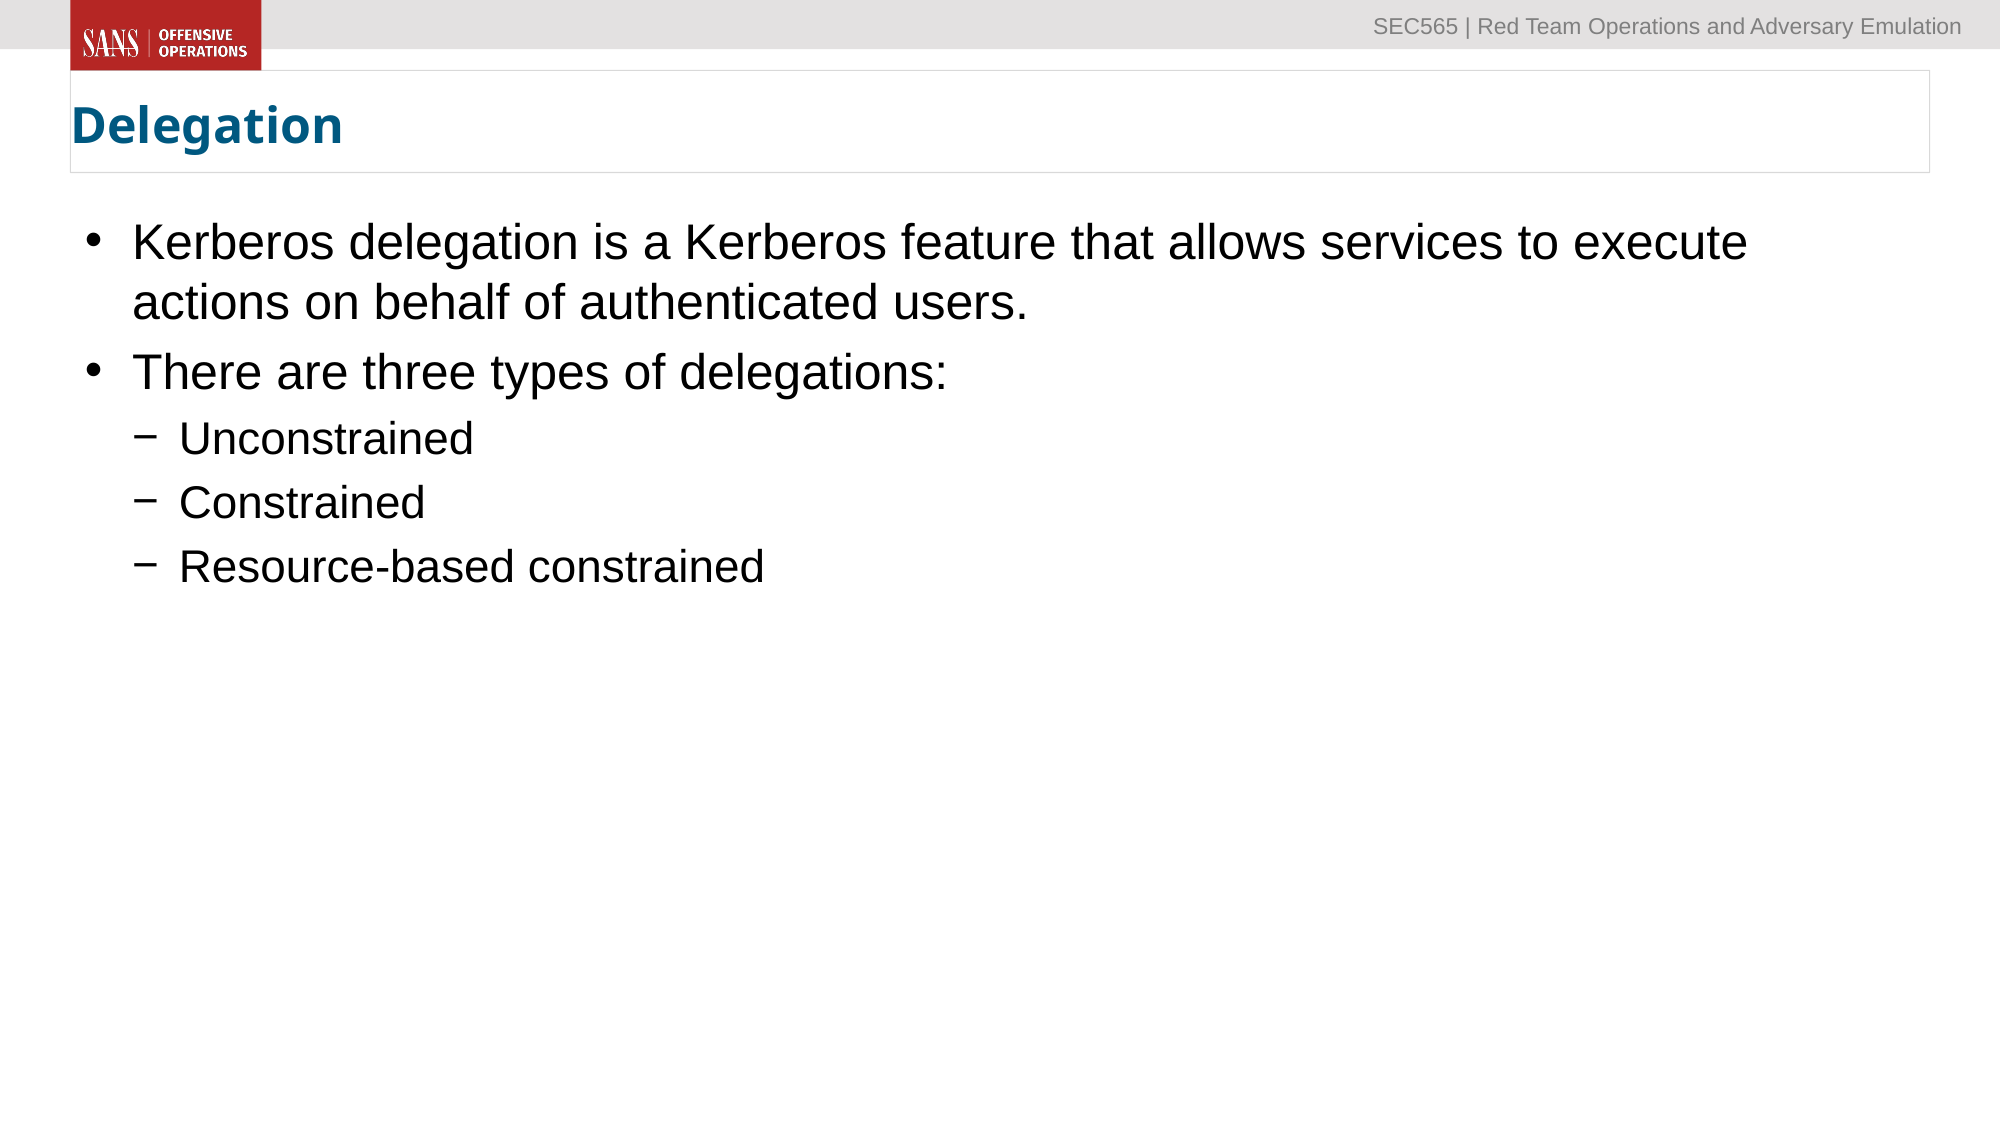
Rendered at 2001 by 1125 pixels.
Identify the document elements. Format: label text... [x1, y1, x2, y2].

list Kerberos delegation is a Kerberos feature that allows services to execute actions on behalf of authenticated users. There are three types of delegations: Unconstrained Constrained Resource-based constrained [70, 202, 1930, 1100]
title Delegation [70, 70, 1930, 173]
picture [83, 29, 139, 57]
picture [159, 29, 247, 57]
